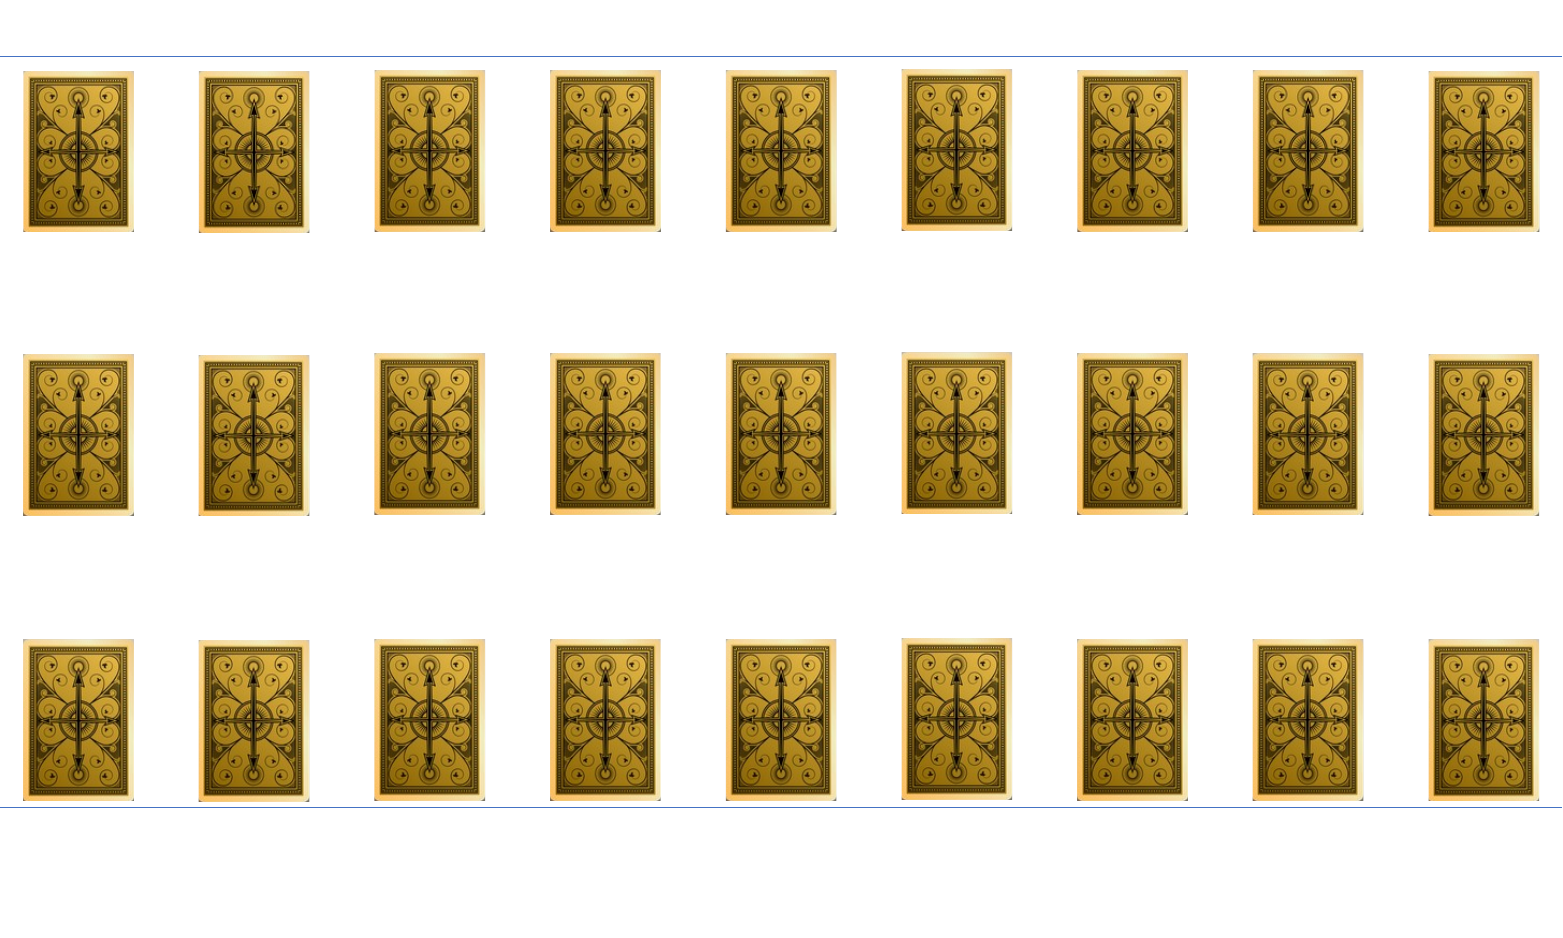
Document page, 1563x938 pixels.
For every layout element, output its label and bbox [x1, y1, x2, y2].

text_box [23, 69, 1540, 233]
text_box [23, 638, 1540, 802]
text_box [23, 352, 1540, 516]
